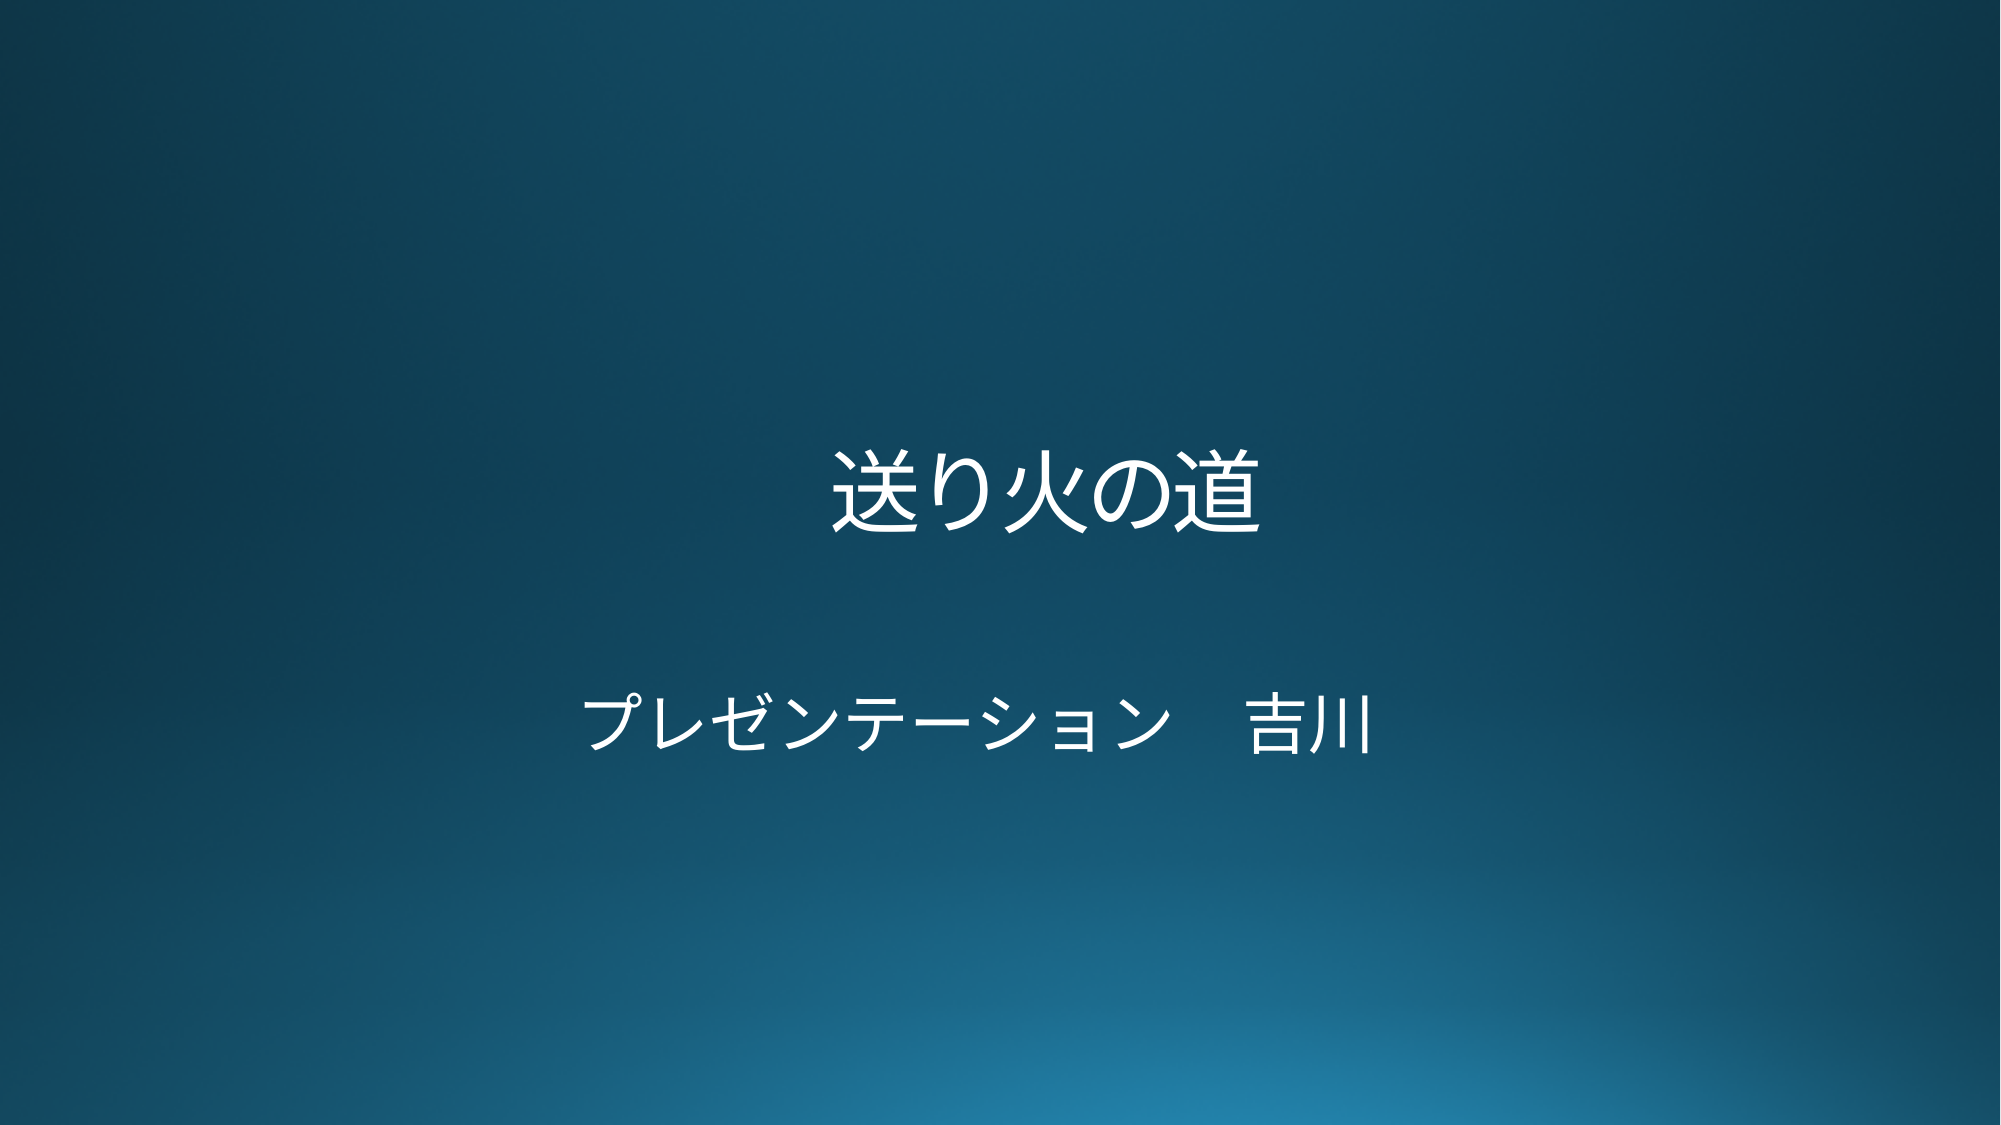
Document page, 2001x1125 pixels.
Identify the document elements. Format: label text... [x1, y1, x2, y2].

title 送り火の道 [376, 440, 1877, 710]
subtitle プレゼンテーション 吉川 [359, 647, 1860, 771]
picture [0, 0, 2001, 1125]
